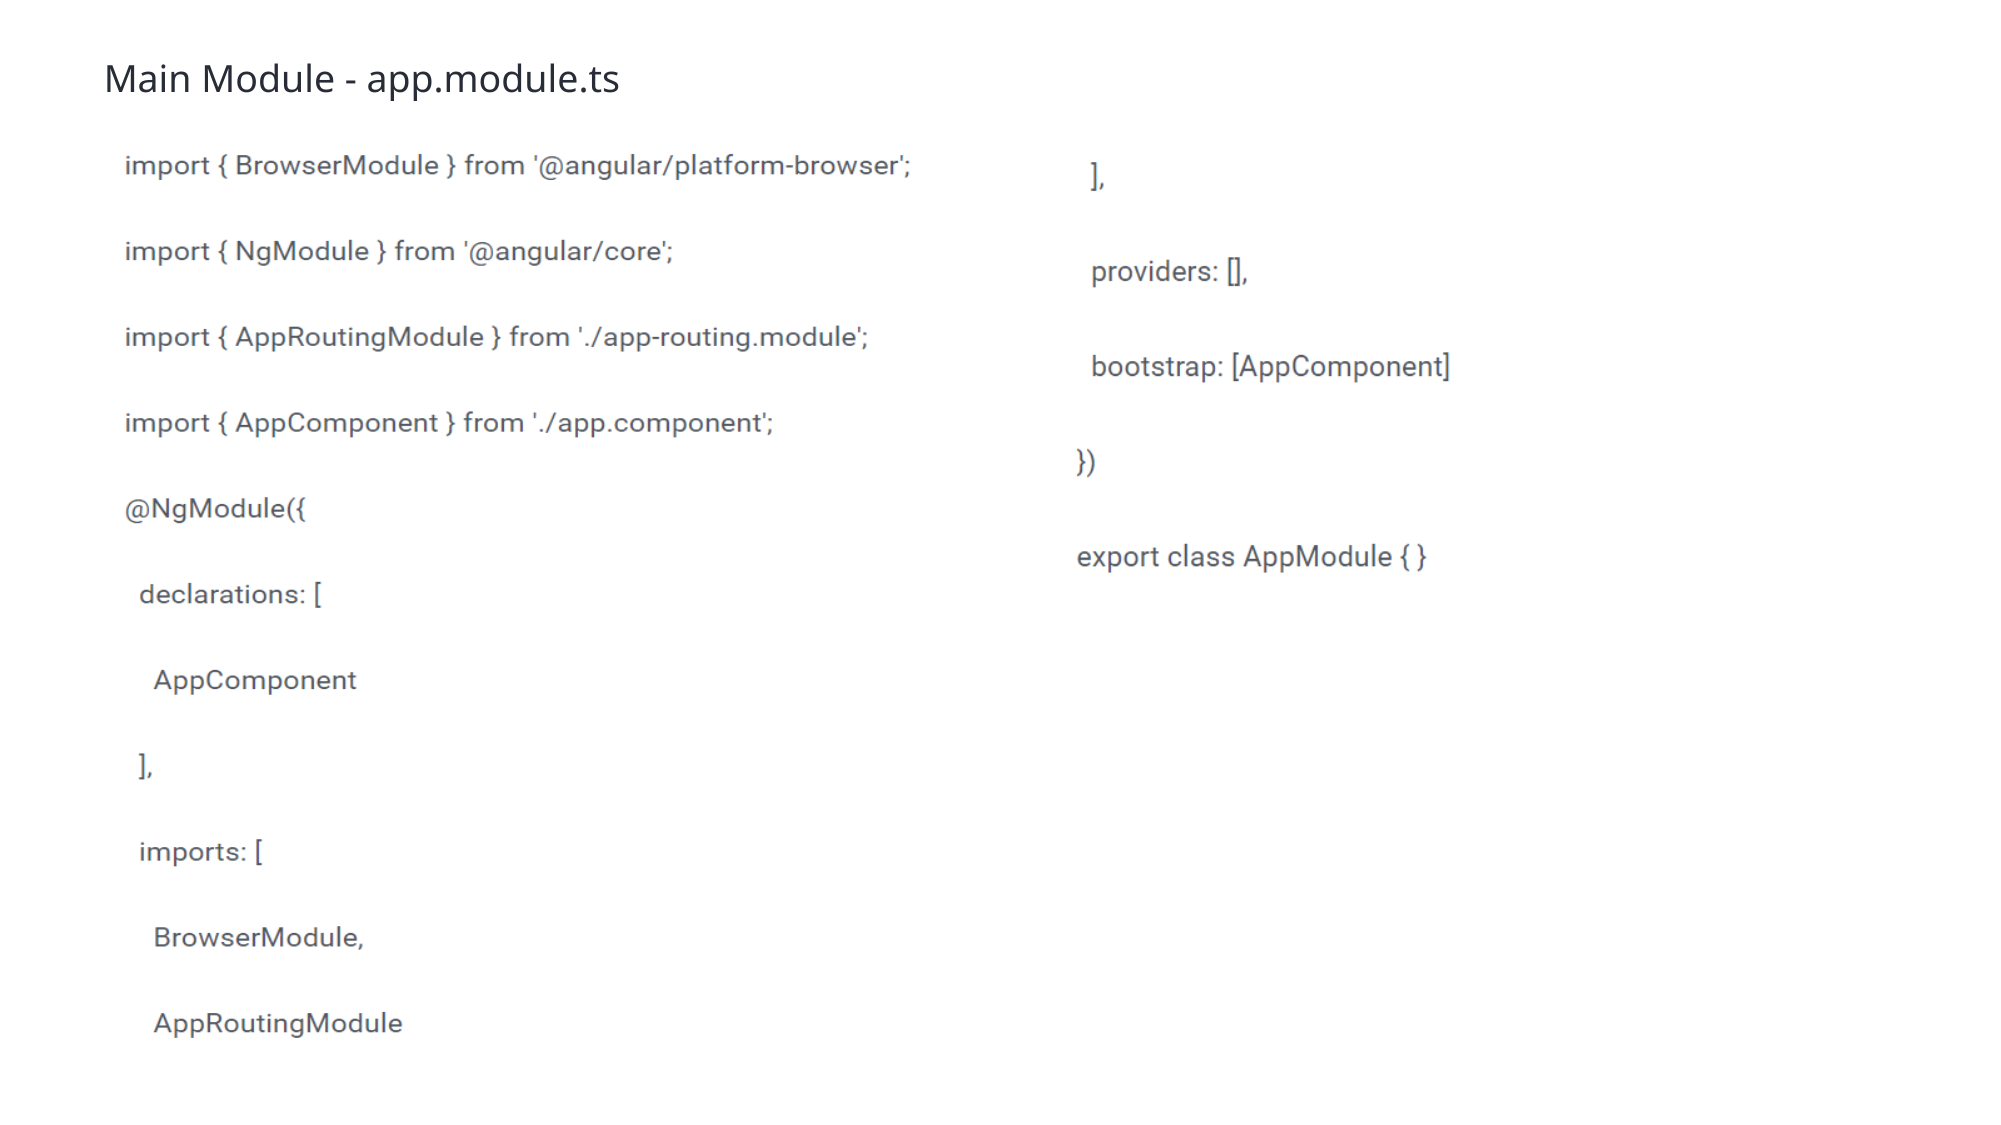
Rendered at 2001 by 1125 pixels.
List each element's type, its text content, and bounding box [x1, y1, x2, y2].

picture [1071, 136, 1512, 599]
text_box Main Module - app.module.ts [89, 48, 1089, 108]
picture [114, 136, 1017, 1047]
